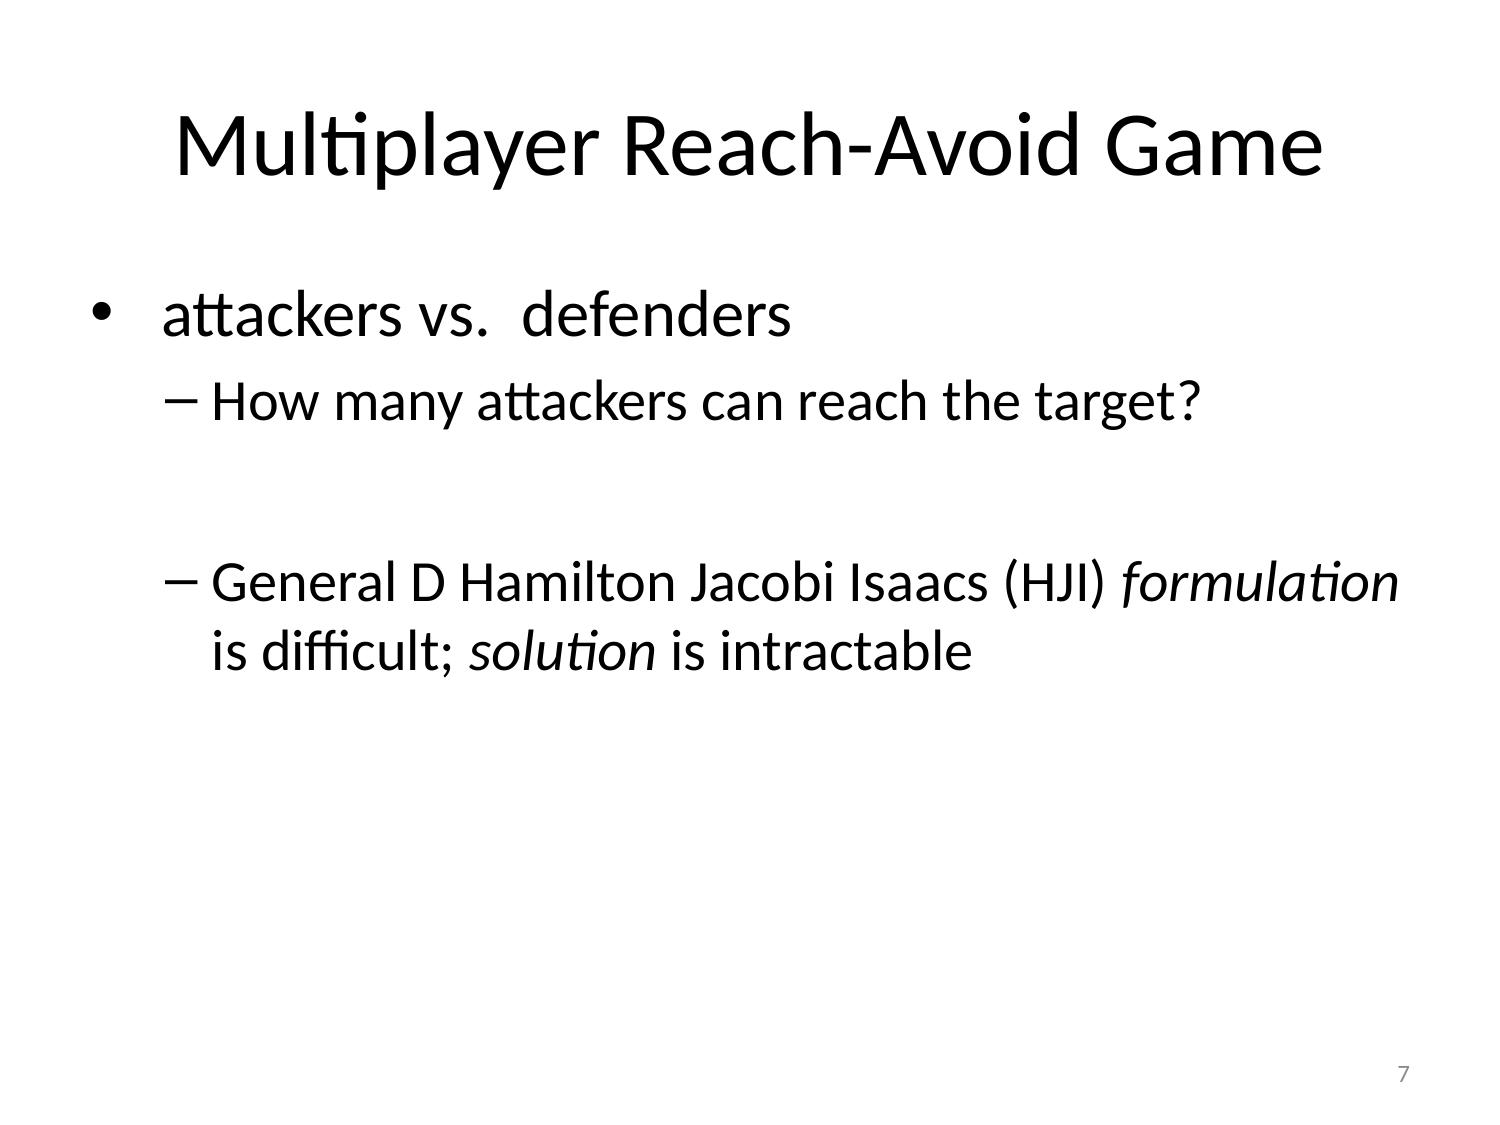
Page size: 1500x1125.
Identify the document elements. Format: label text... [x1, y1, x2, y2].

title Multiplayer Reach-Avoid Game [75, 45, 1425, 233]
slide_number 7 [1074, 1042, 1425, 1103]
